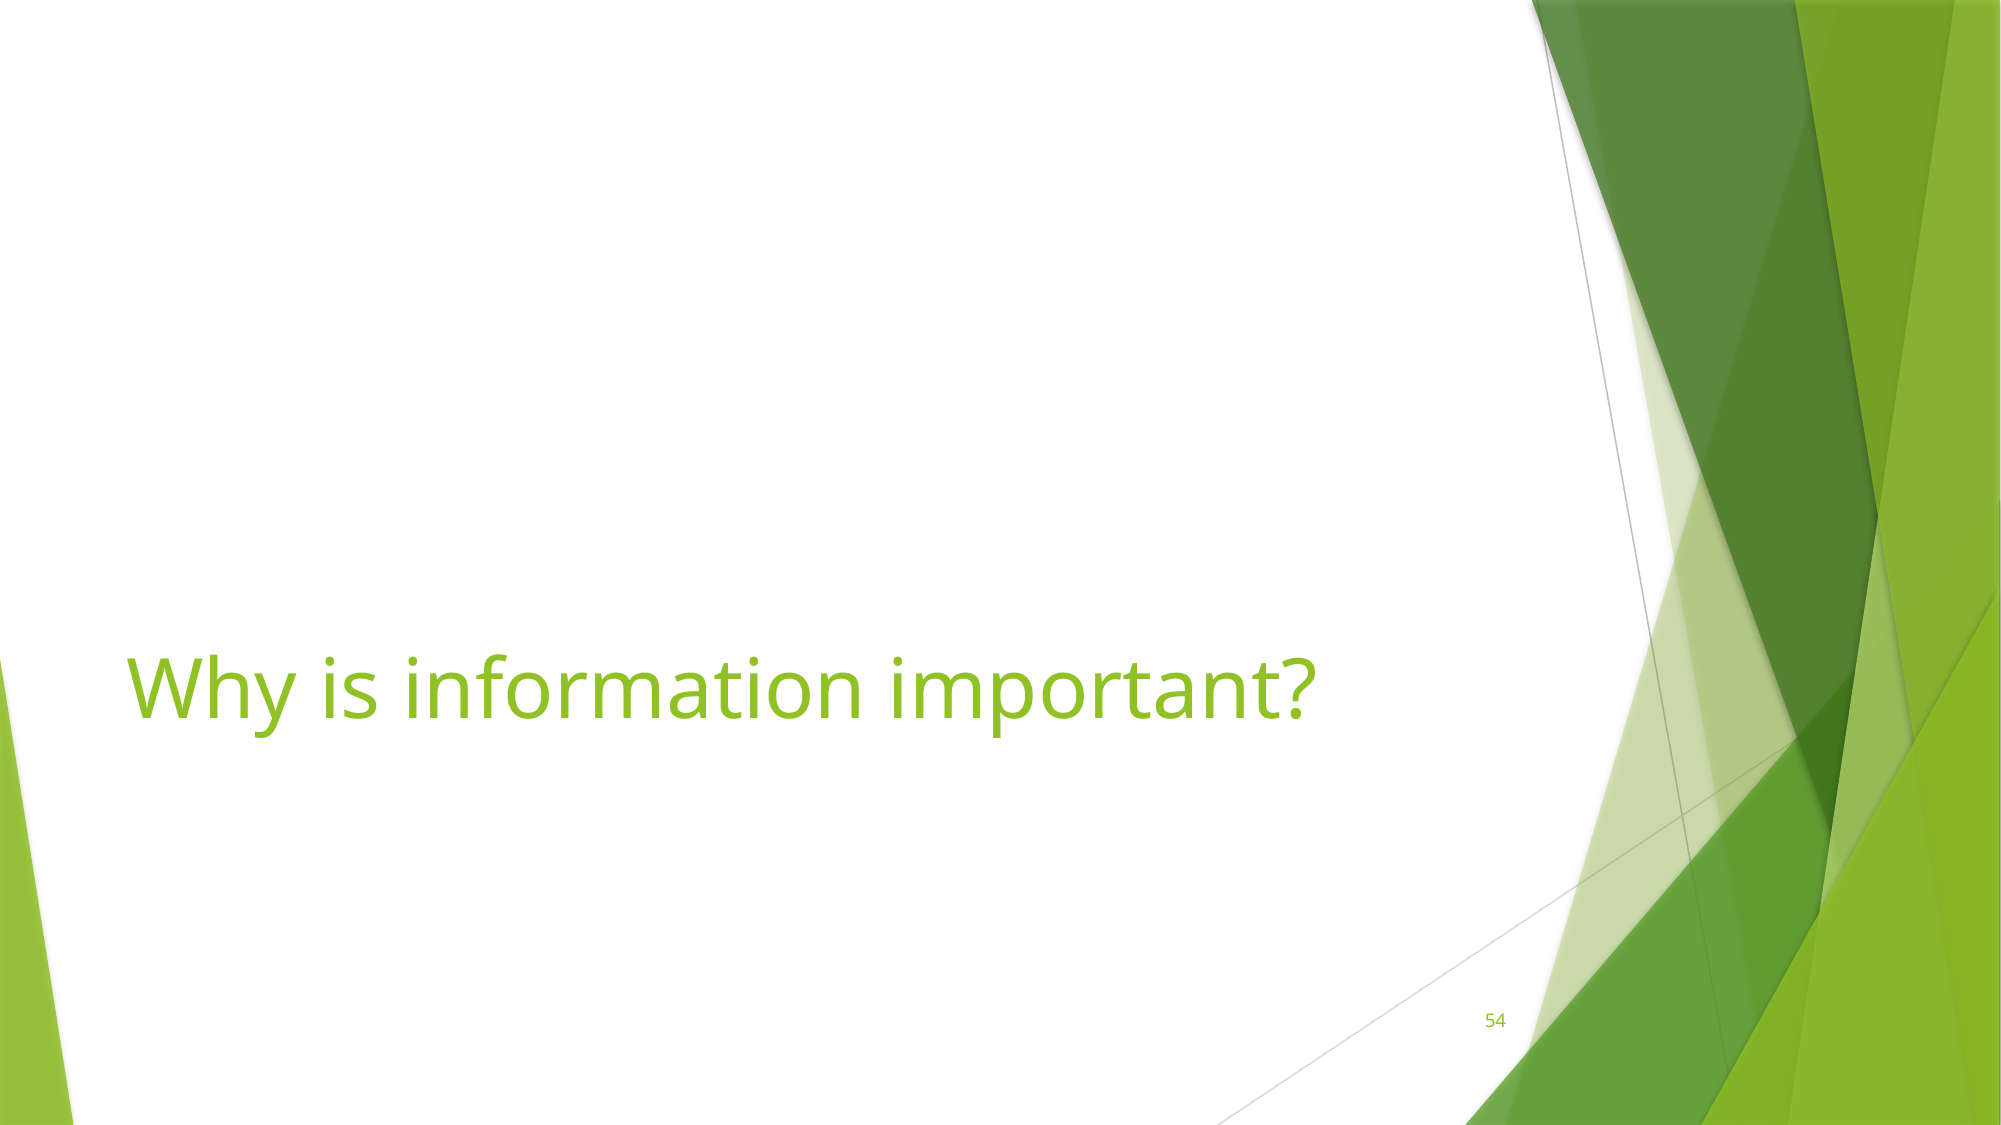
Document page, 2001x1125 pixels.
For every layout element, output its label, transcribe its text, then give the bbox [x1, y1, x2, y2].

slide_number 54 [1409, 991, 1522, 1051]
title Why is information important? [111, 443, 1522, 743]
